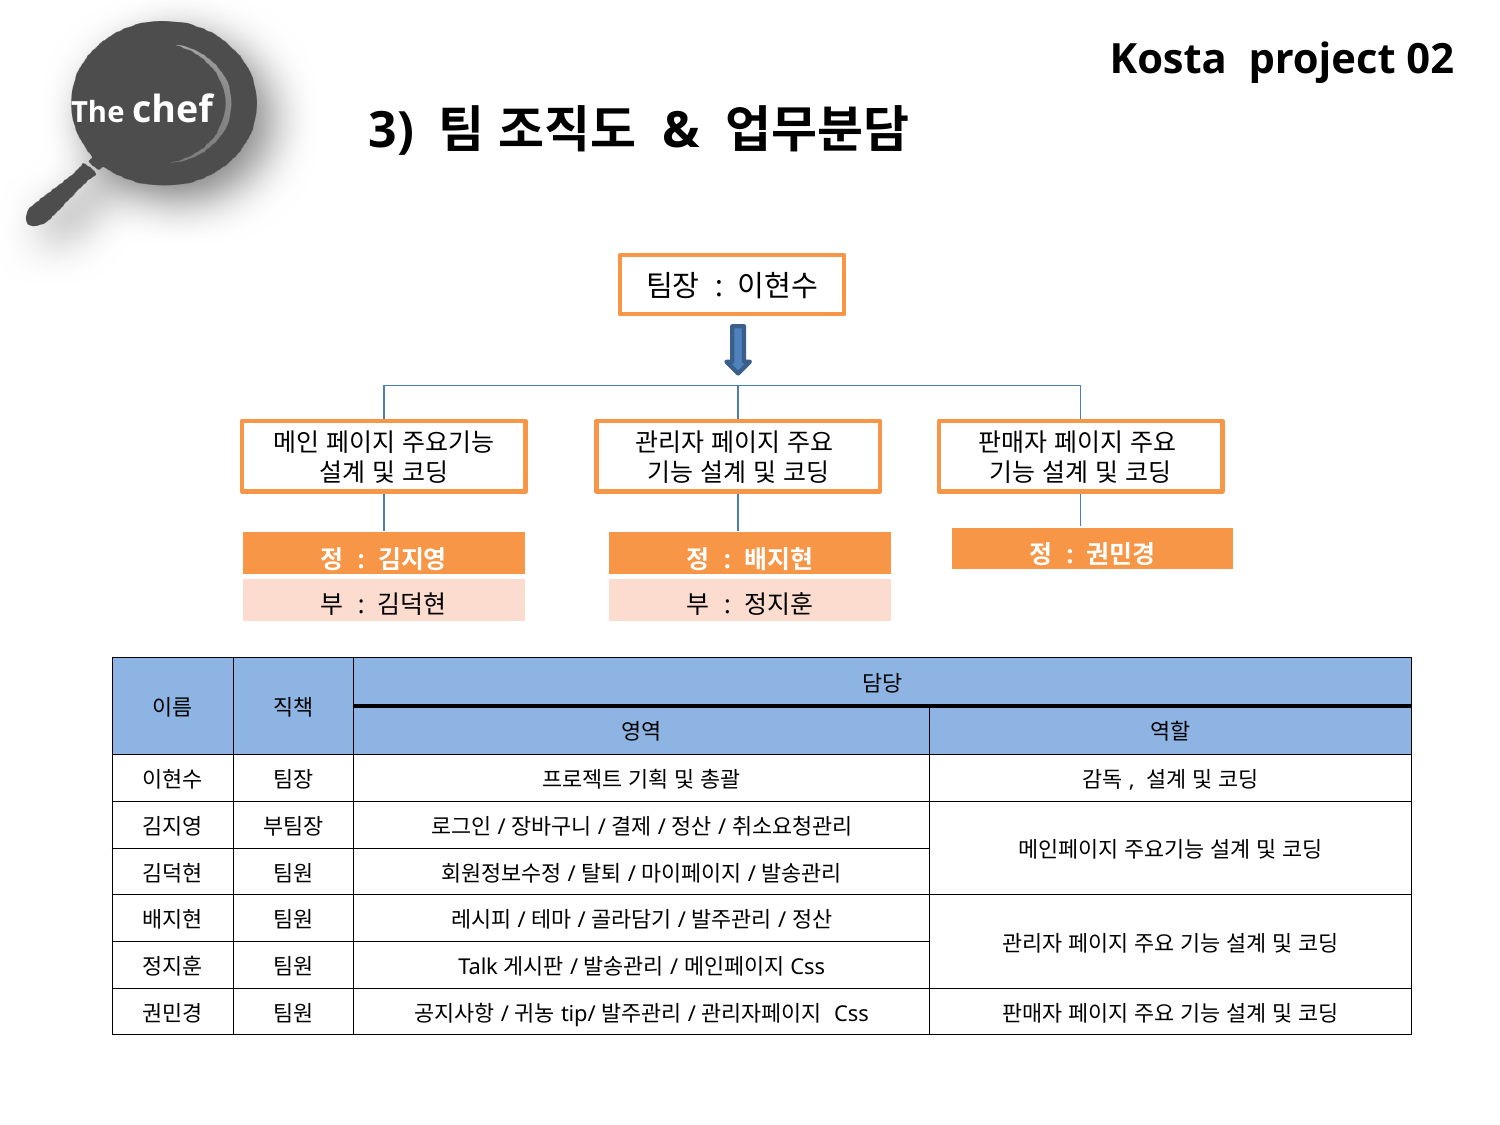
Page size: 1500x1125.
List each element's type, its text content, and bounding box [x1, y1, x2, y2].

text_box 팀장 : 이현수 [618, 253, 846, 312]
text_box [0, 0, 455, 287]
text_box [24, 314, 1500, 1044]
table_cell [739, 386, 1080, 395]
text_box Kosta project 02 [1033, 24, 1500, 90]
text_box 3) 팀 조직도 & 업무분담 [459, 89, 925, 165]
table_cell [385, 386, 737, 395]
